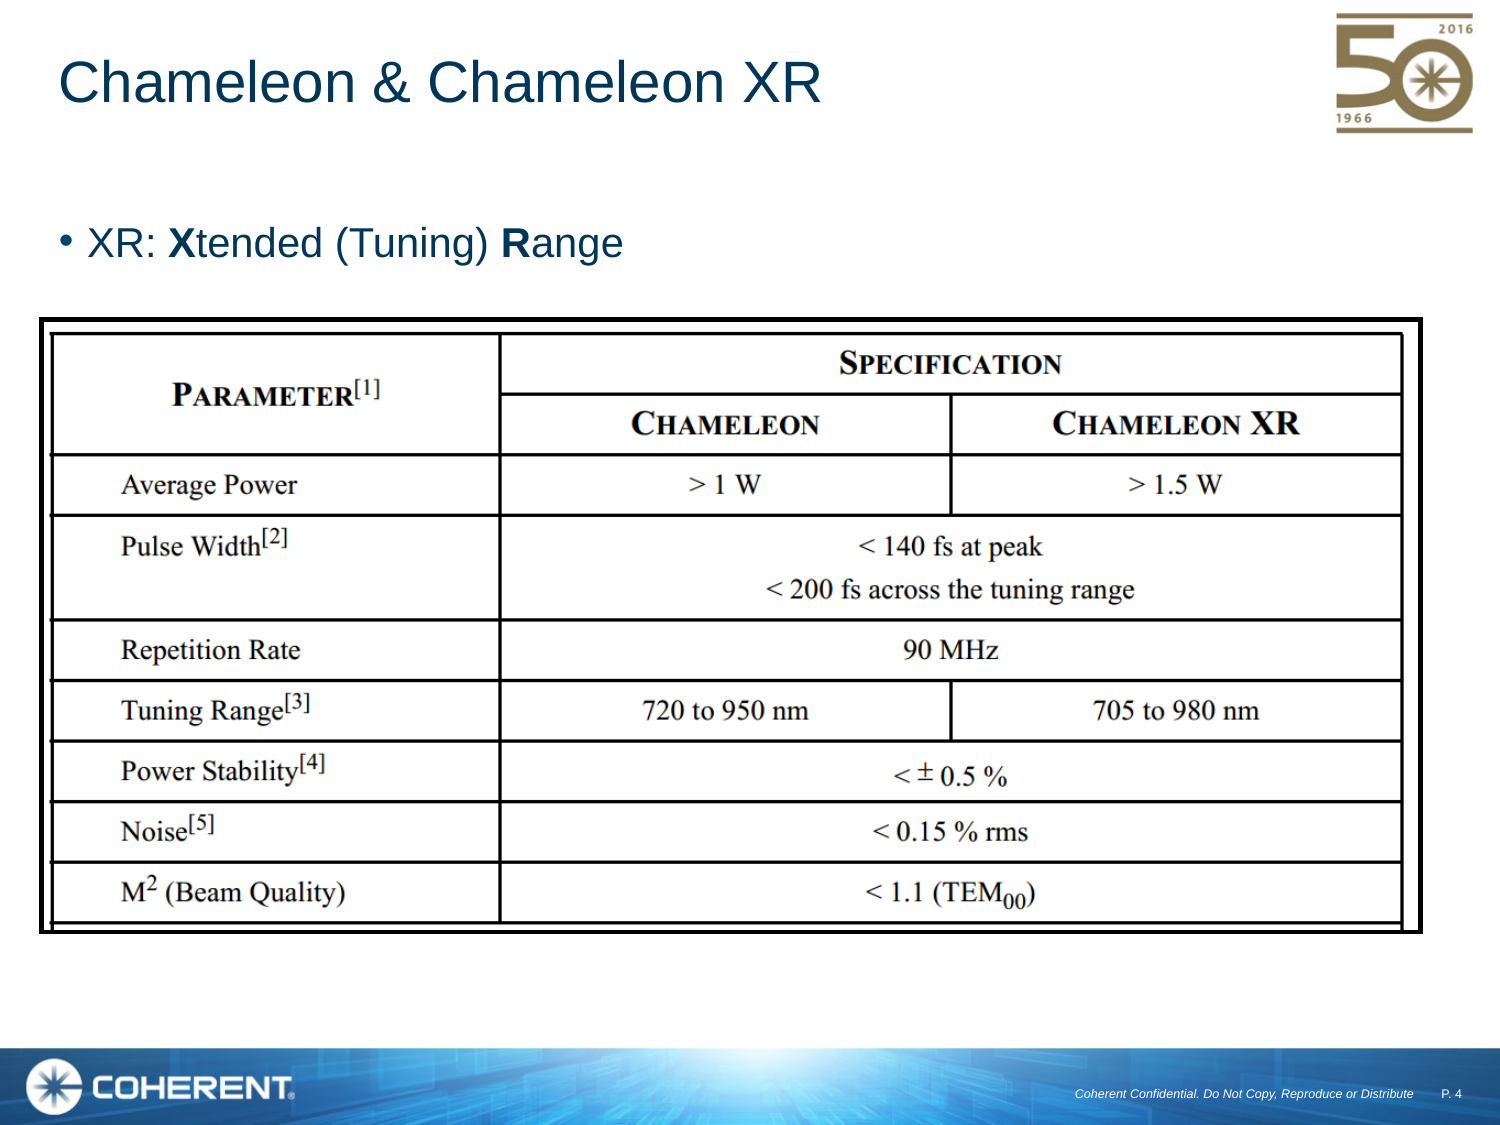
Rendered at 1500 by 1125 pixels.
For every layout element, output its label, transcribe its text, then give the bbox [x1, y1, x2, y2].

title Chameleon & Chameleon XR [43, 0, 1280, 173]
picture [0, 0, 1500, 1125]
list XR: Xtended (Tuning) Range [43, 207, 676, 287]
